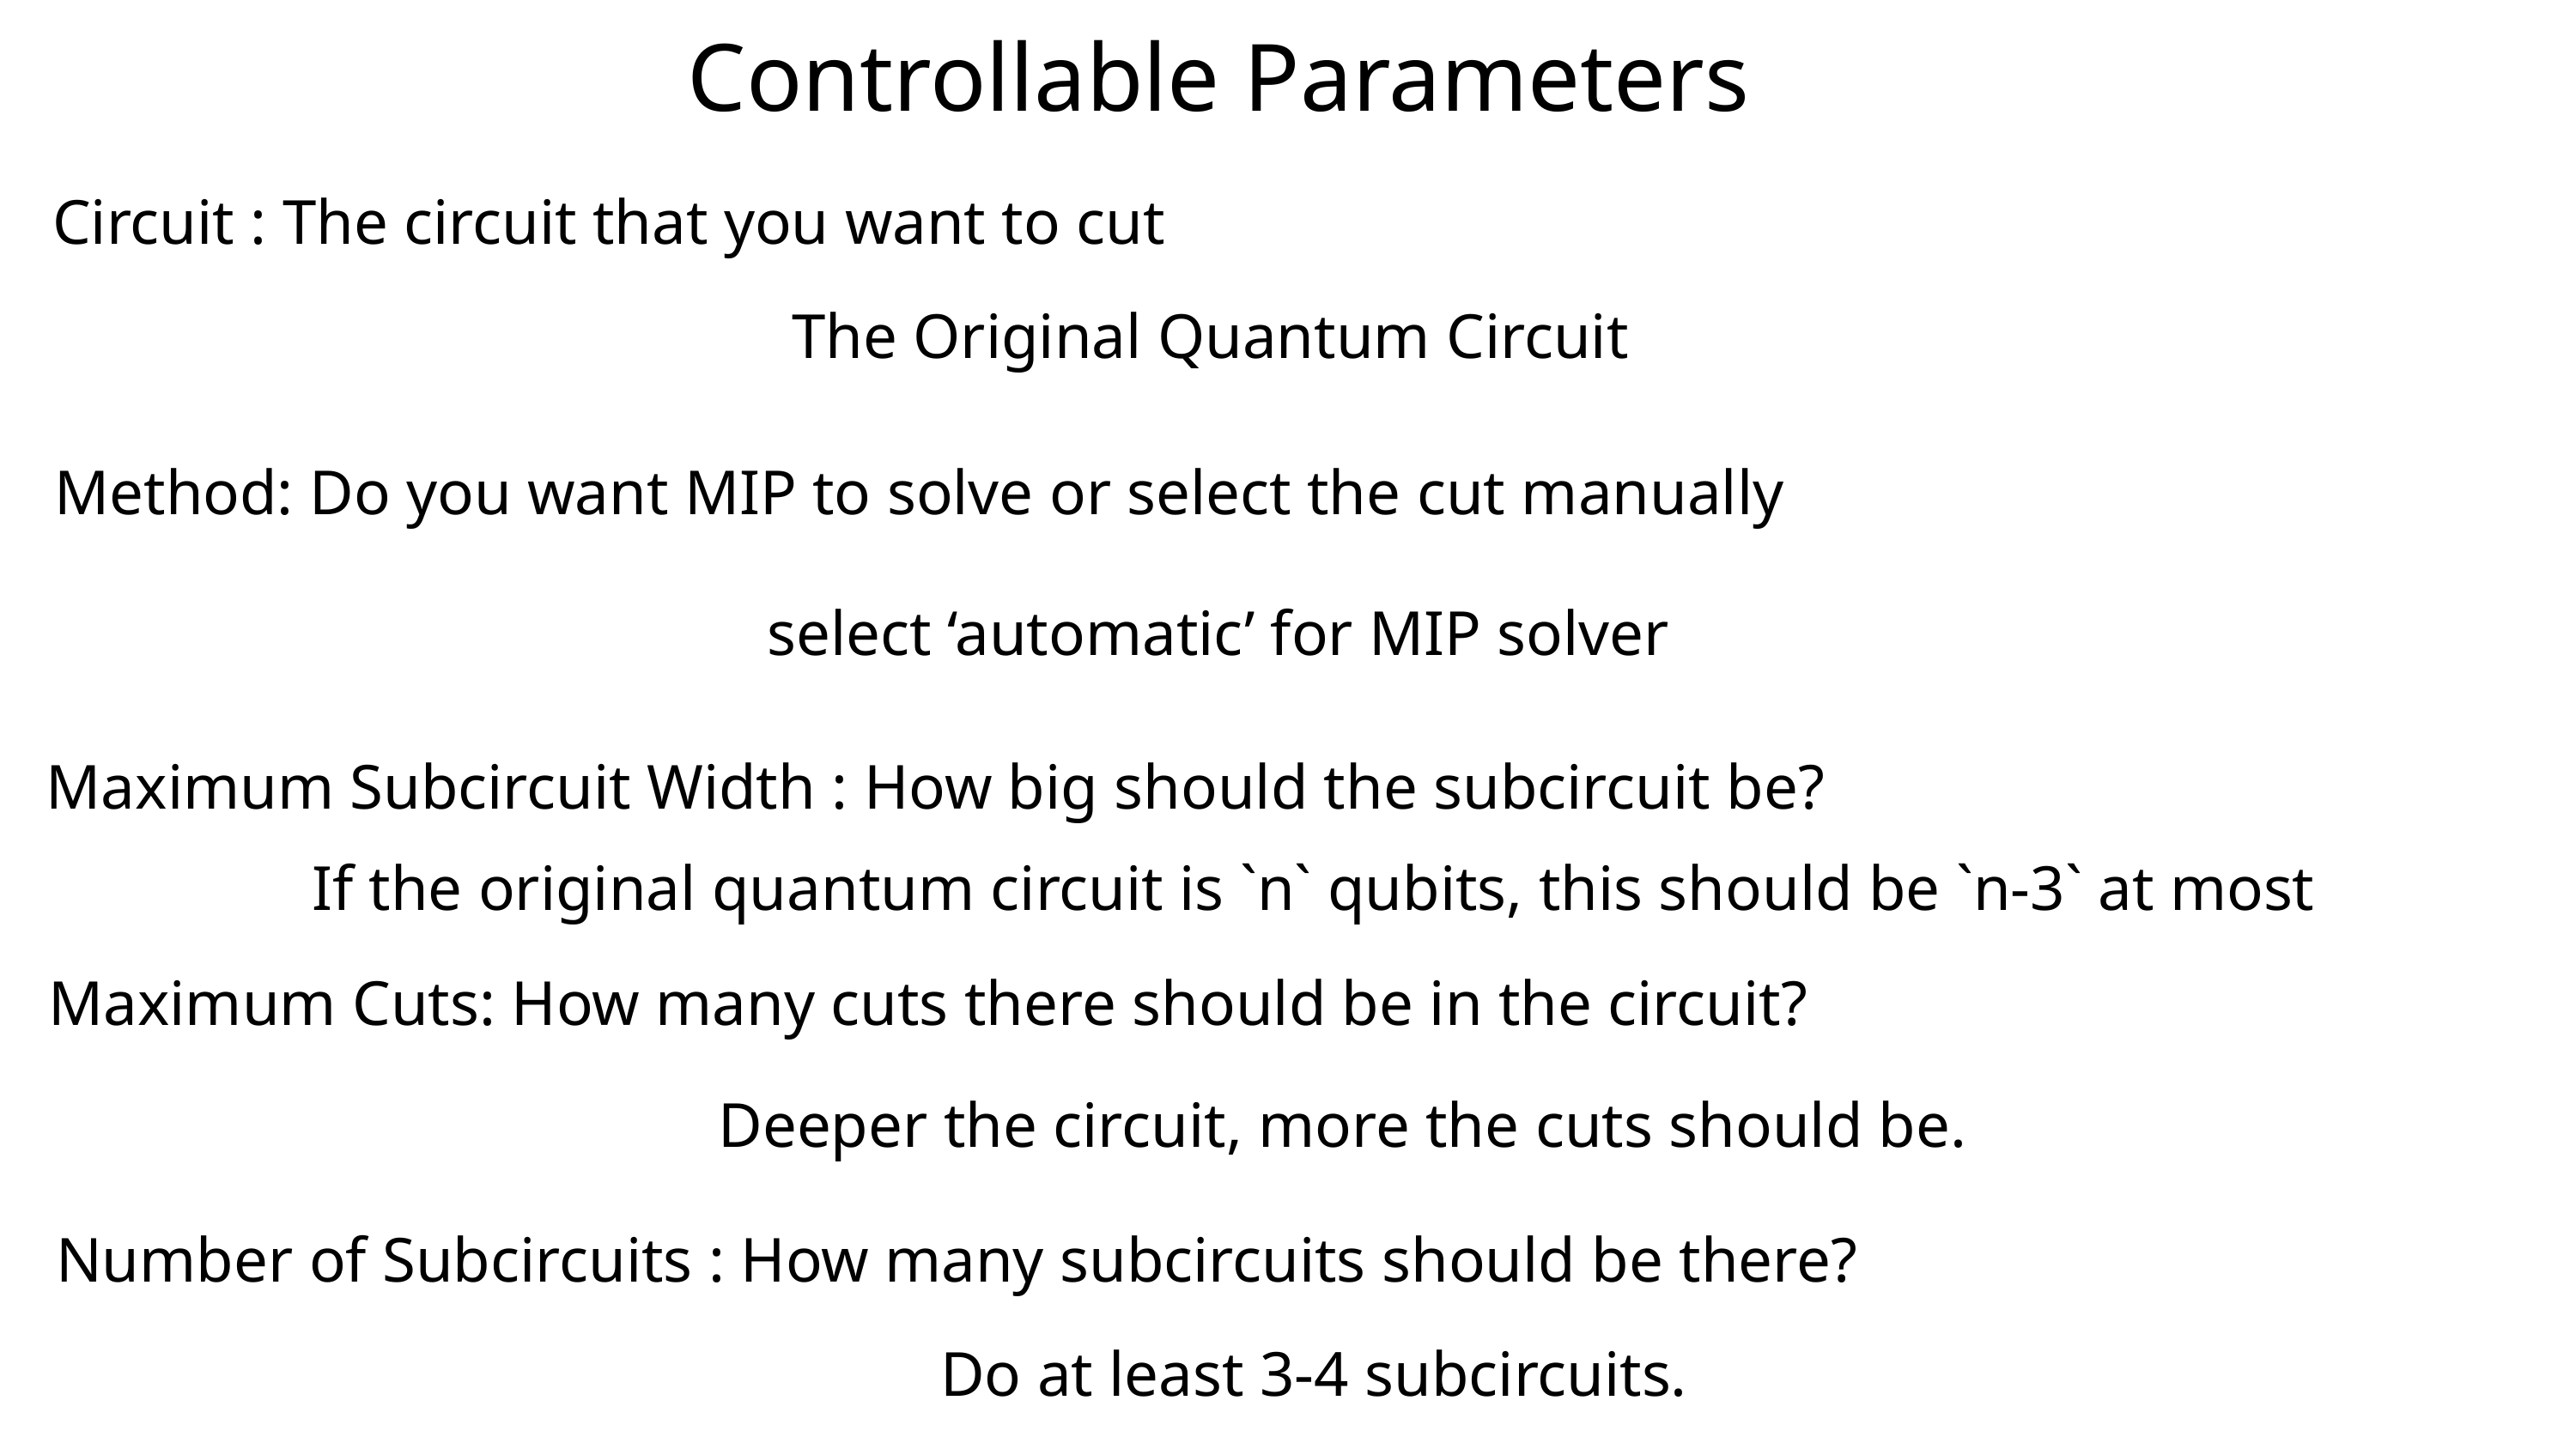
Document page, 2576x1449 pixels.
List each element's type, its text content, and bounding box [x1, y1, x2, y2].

text_box Do at least 3-4 subcircuits. [936, 1323, 1692, 1409]
text_box Method: Do you want MIP to solve or select the cut manually [20, 441, 1820, 527]
text_box Controllable Parameters [666, 0, 1771, 130]
text_box Deeper the circuit, more the cuts should be. [714, 1074, 1973, 1160]
text_box If the original quantum circuit is `n` qubits, this should be `n-3` at most [301, 837, 2327, 923]
text_box Number of Subcircuits : How many subcircuits should be there? [20, 1209, 1895, 1294]
text_box Circuit : The circuit that you want to cut [20, 171, 1199, 257]
text_box Maximum Subcircuit Width : How big should the subcircuit be? [20, 736, 1852, 822]
text_box The Original Quantum Circuit [769, 285, 1668, 371]
text_box Maximum Cuts: How many cuts there should be in the circuit? [20, 953, 1837, 1039]
text_box select ‘automatic’ for MIP solver [756, 582, 1682, 668]
